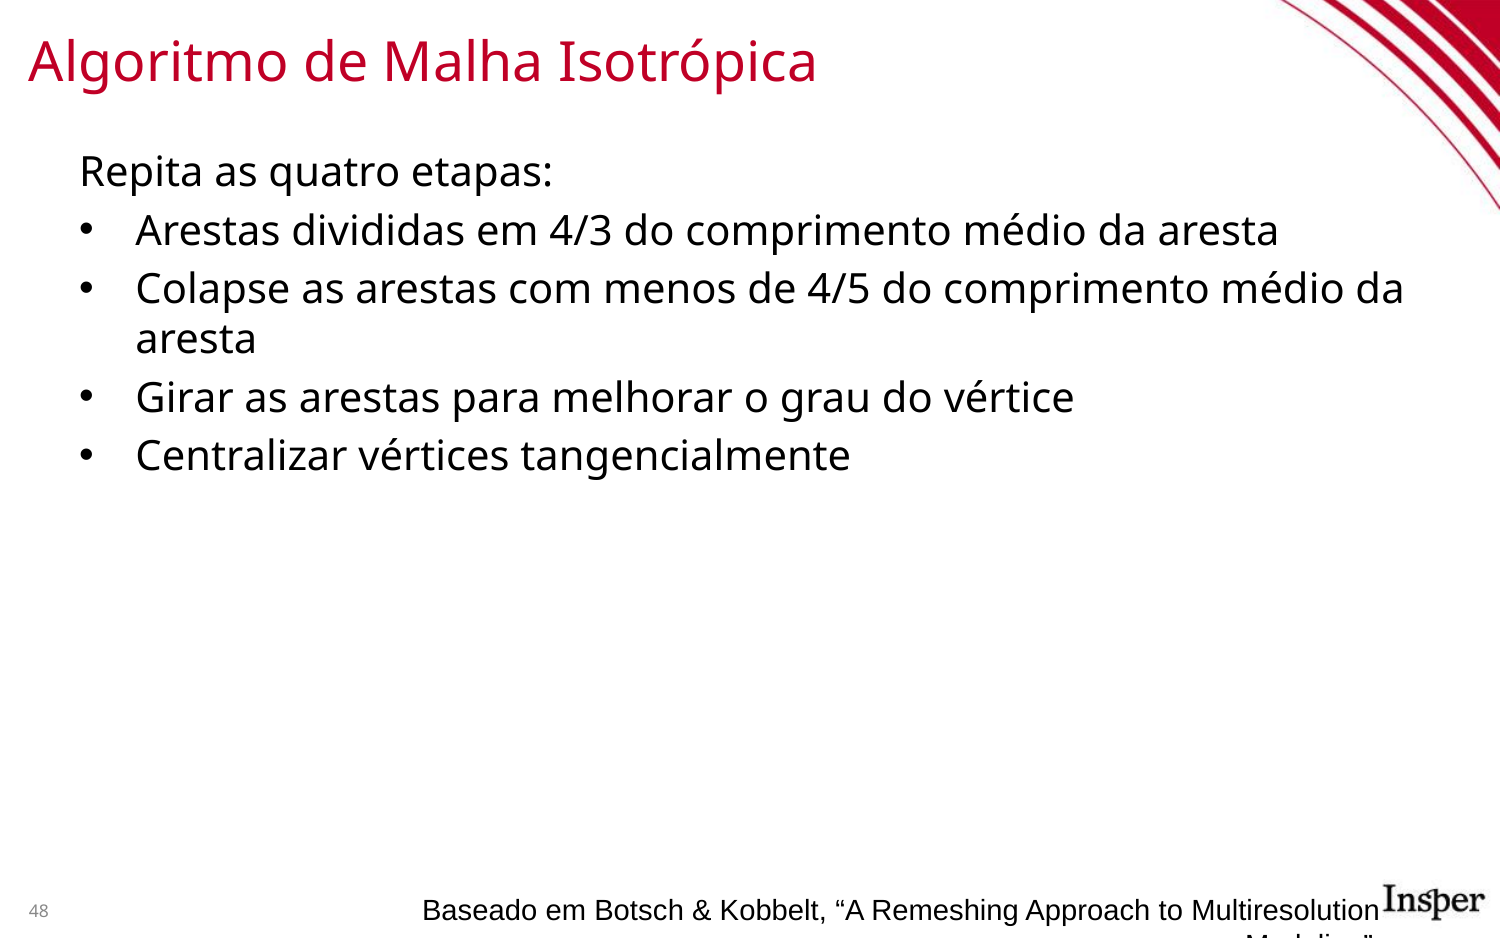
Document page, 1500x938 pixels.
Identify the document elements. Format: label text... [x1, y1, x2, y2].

picture [249, 0, 1500, 938]
slide_number ‹#› [0, 887, 78, 938]
list Repita as quatro etapas: Arestas divididas em 4/3 do comprimento médio da aresta Colapse as arestas com menos de 4/5 do comprimento médio da aresta Girar as arestas para melhorar o grau do vértice Centralizar vértices tangencialmente [64, 137, 1447, 876]
text_box Baseado em Botsch & Kobbelt, “A Remeshing Approach to Multiresolution Modeling” [339, 884, 1397, 938]
title Algoritmo de Malha Isotrópica [13, 18, 1397, 104]
